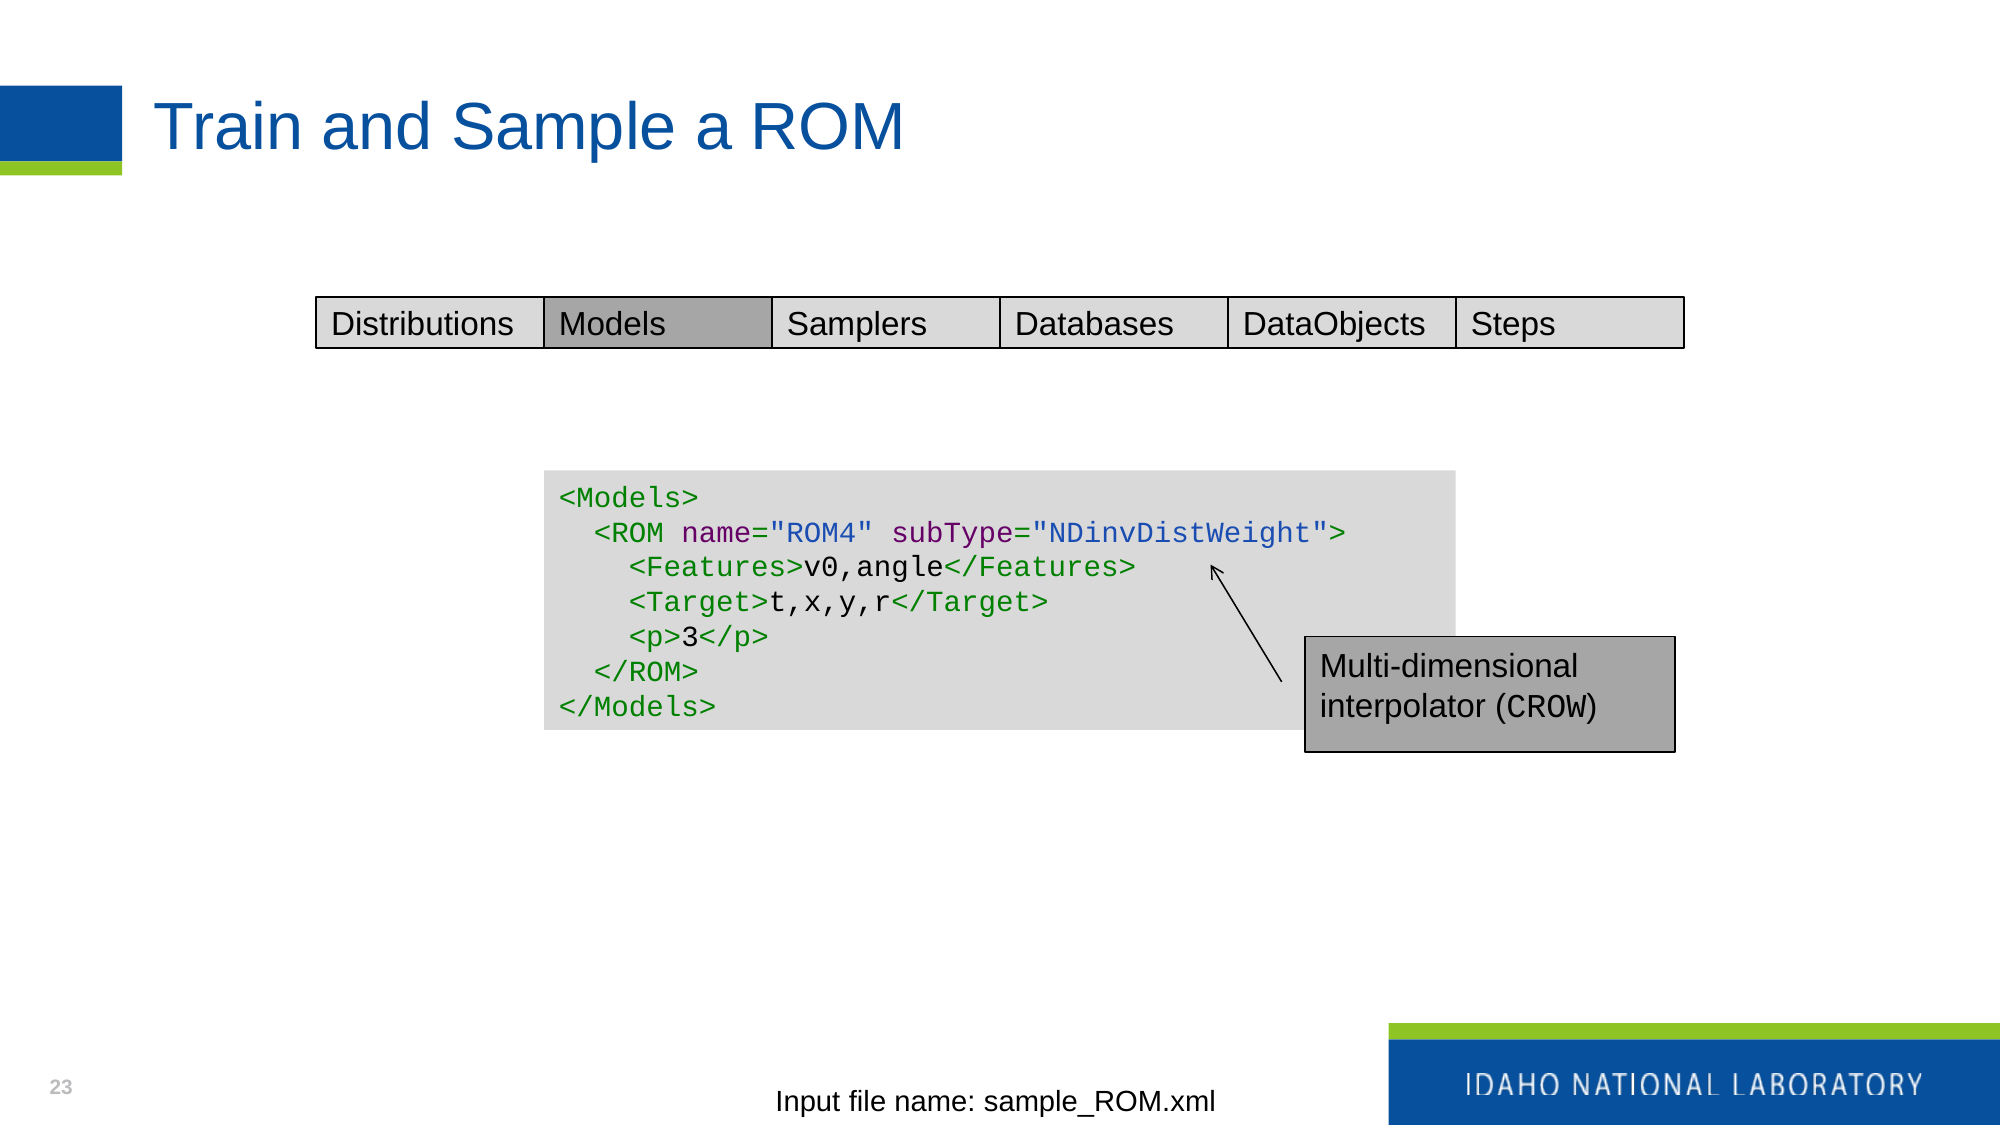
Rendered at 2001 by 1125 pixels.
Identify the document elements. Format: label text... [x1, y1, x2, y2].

title Train and Sample a ROM [153, 91, 1863, 258]
text_box Models [544, 296, 771, 349]
text_box Input file name: sample_ROM.xml [249, 1074, 1750, 1125]
text_box Databases [999, 296, 1227, 349]
text_box DataObjects [1227, 296, 1456, 349]
text_box Distributions [316, 296, 544, 349]
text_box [1210, 564, 1282, 682]
text_box Steps [1456, 296, 1684, 349]
text_box Multi-dimensional interpolator (CROW) [1304, 636, 1675, 753]
slide_number 23 [25, 1065, 97, 1125]
text_box <Models> <ROM name="ROM4" subType="NDinvDistWeight"> <Features>v0,angle</Features> <Target>t,x,y,r</Target> <p>3</p> </ROM> </Models> [544, 470, 1456, 730]
text_box Samplers [771, 296, 999, 349]
